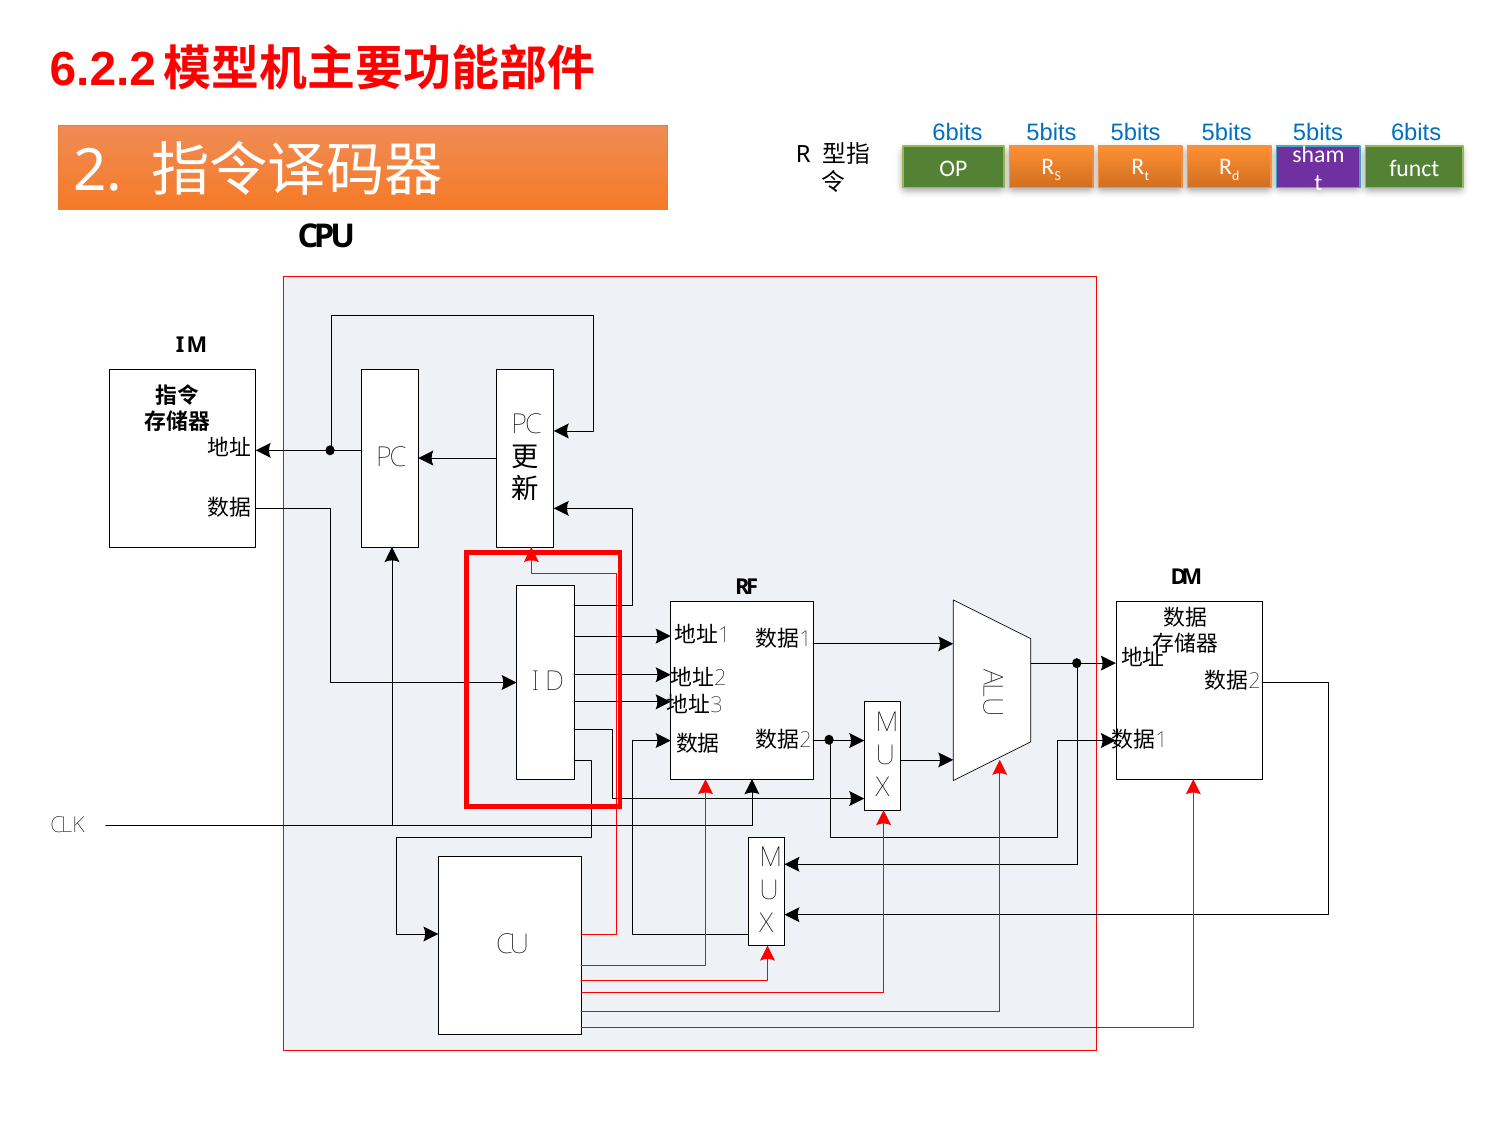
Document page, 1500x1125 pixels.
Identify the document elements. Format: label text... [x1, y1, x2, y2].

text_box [769, 109, 1464, 188]
title 6.2.2模型机主要功能部件 [34, 30, 1329, 132]
text_box 2. 指令译码器 [58, 125, 668, 187]
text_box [0, 187, 1349, 1070]
